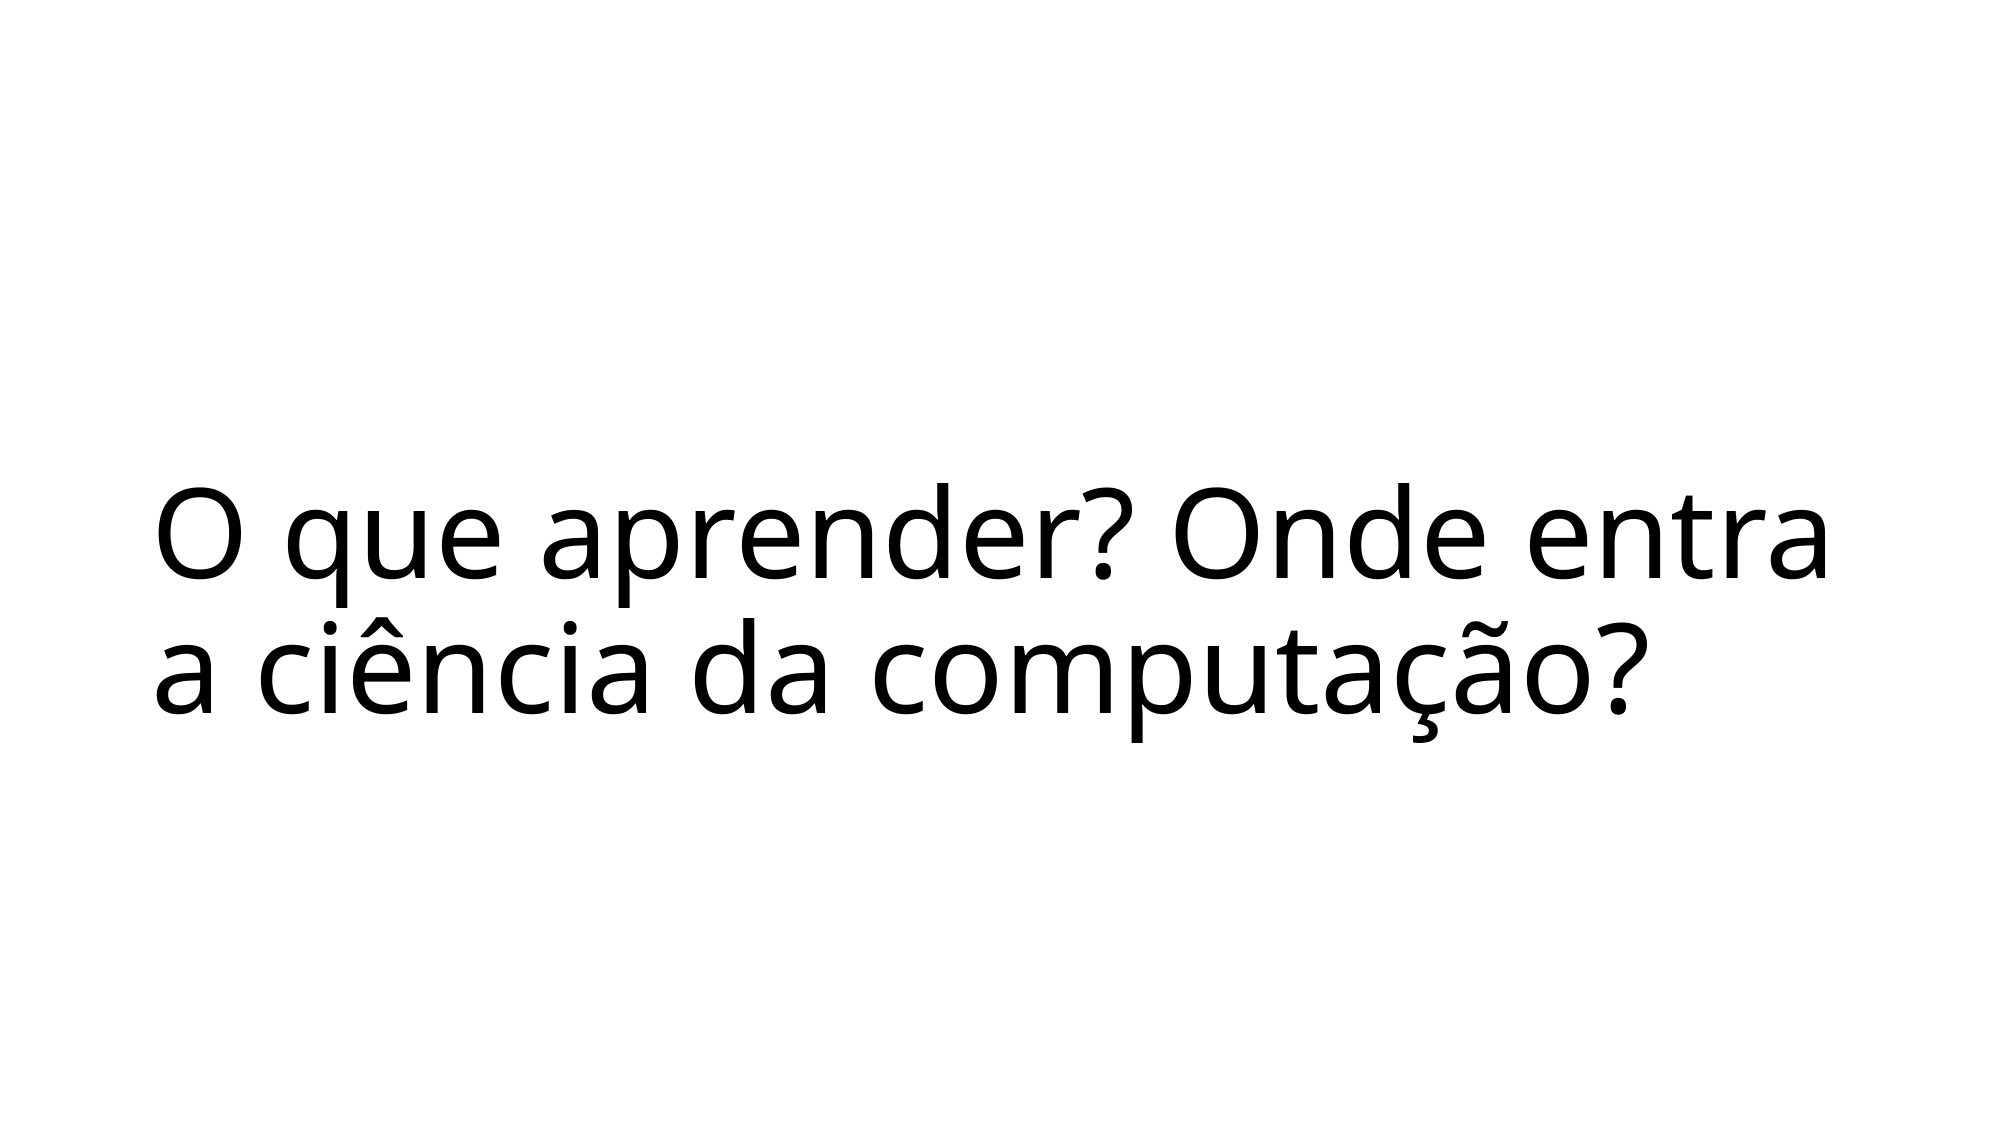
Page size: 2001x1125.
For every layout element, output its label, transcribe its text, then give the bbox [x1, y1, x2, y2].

title O que aprender? Onde entra a ciência da computação? [136, 280, 1862, 749]
